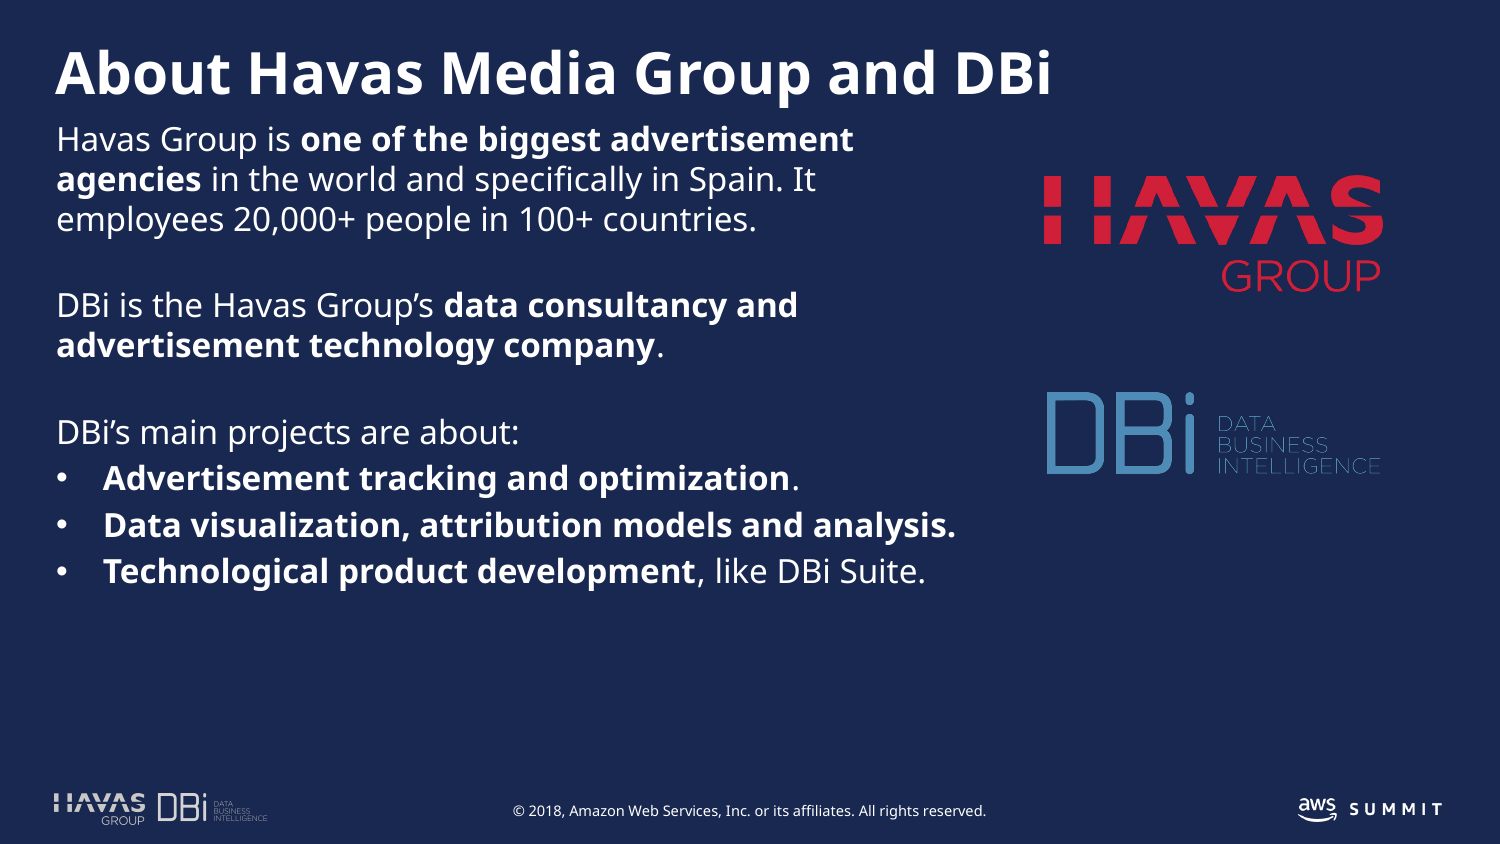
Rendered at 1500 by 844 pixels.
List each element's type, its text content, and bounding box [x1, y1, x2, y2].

title About Havas Media Group and DBi [55, 28, 1444, 119]
picture [1044, 175, 1383, 292]
picture [54, 793, 145, 825]
picture [1268, 780, 1476, 840]
picture [1044, 389, 1383, 478]
picture [157, 792, 268, 822]
list Havas Group is one of the biggest advertisement agencies in the world and specifically in Spain. It employees 20,000+ people in 100+ countries. DBi is the Havas Group’s data consultancy and advertisement technology company. DBi’s main projects are about: Advertisement tracking and optimization. Data visualization, attribution models and analysis. Technological product development, like DBi Suite. [56, 118, 972, 760]
